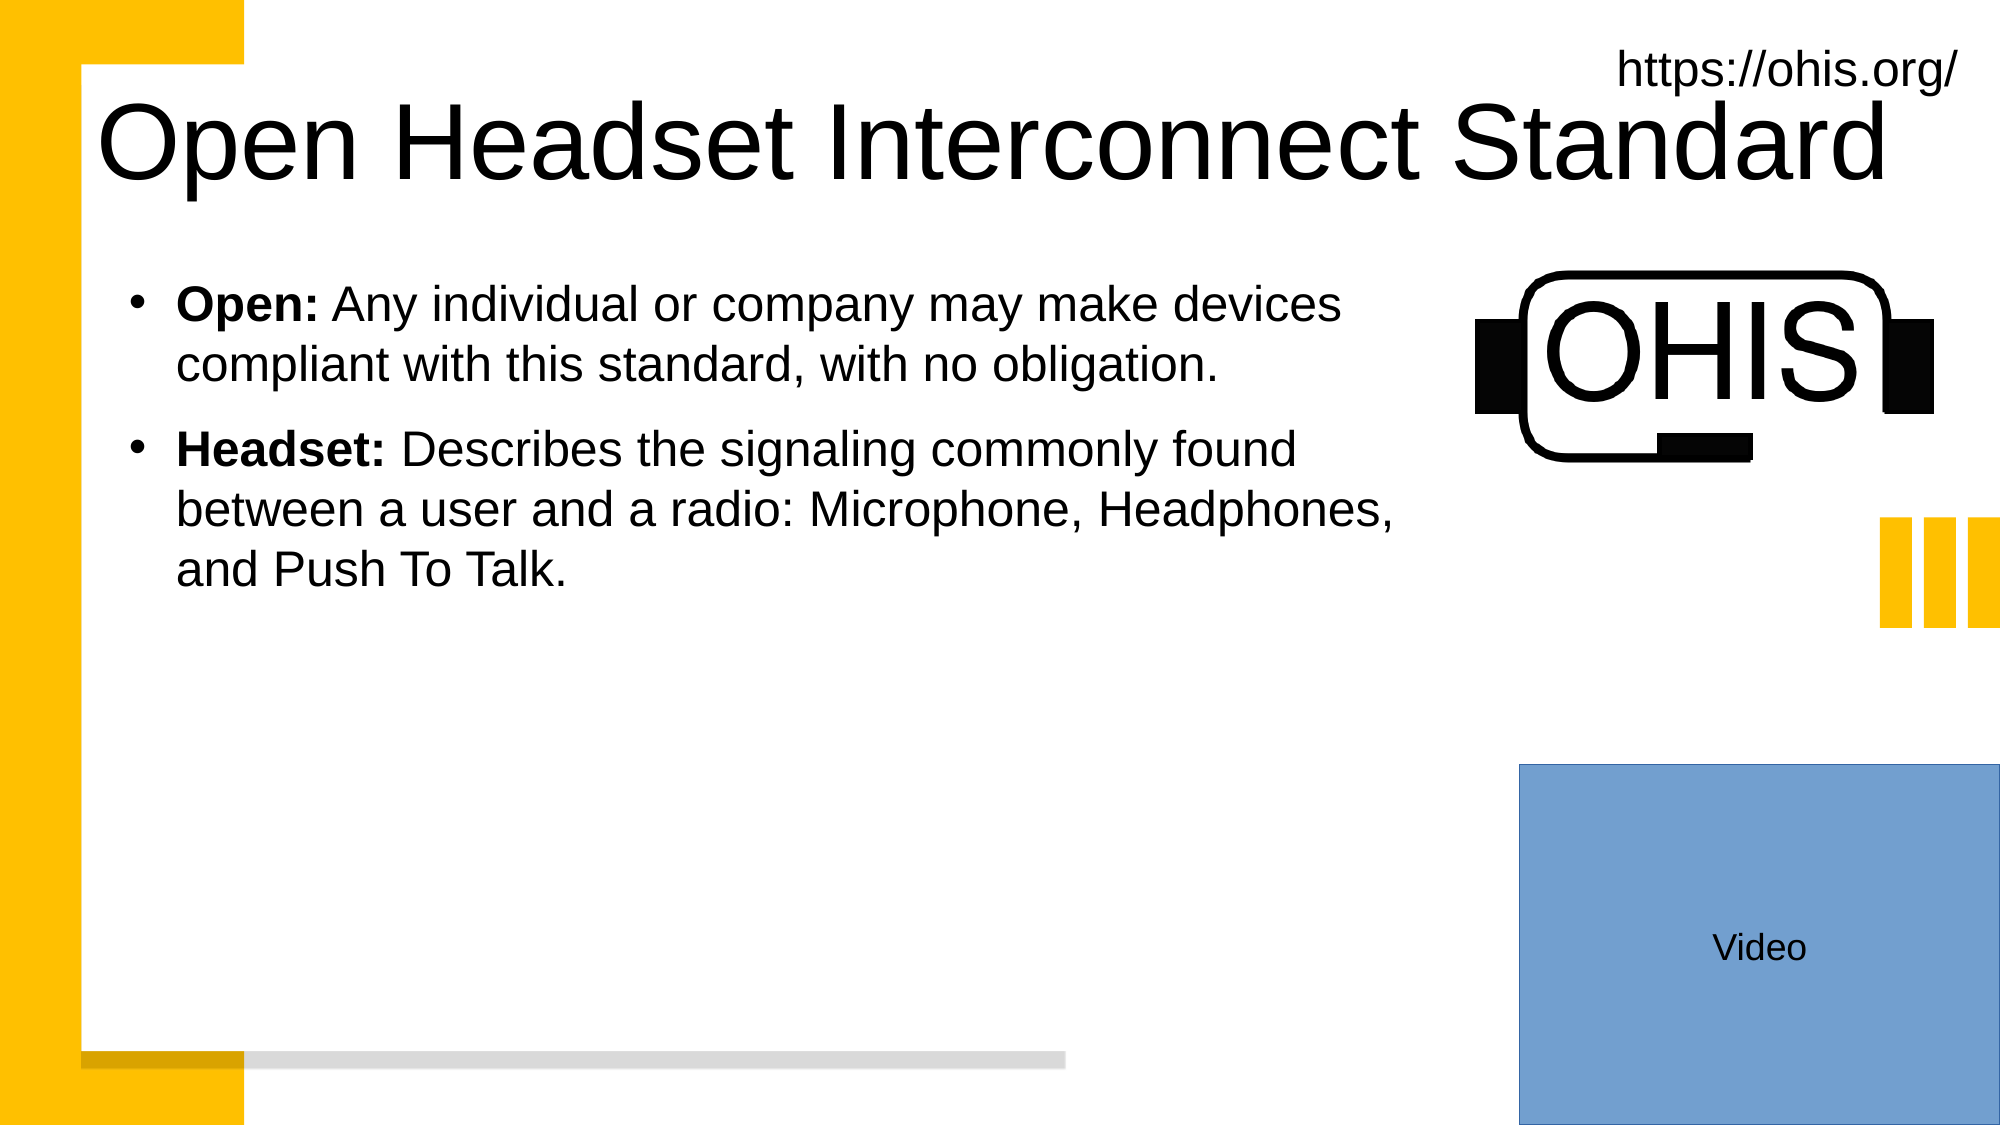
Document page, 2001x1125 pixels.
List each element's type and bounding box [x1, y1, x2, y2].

picture [1474, 267, 1934, 464]
text_box [0, 0, 2000, 1125]
